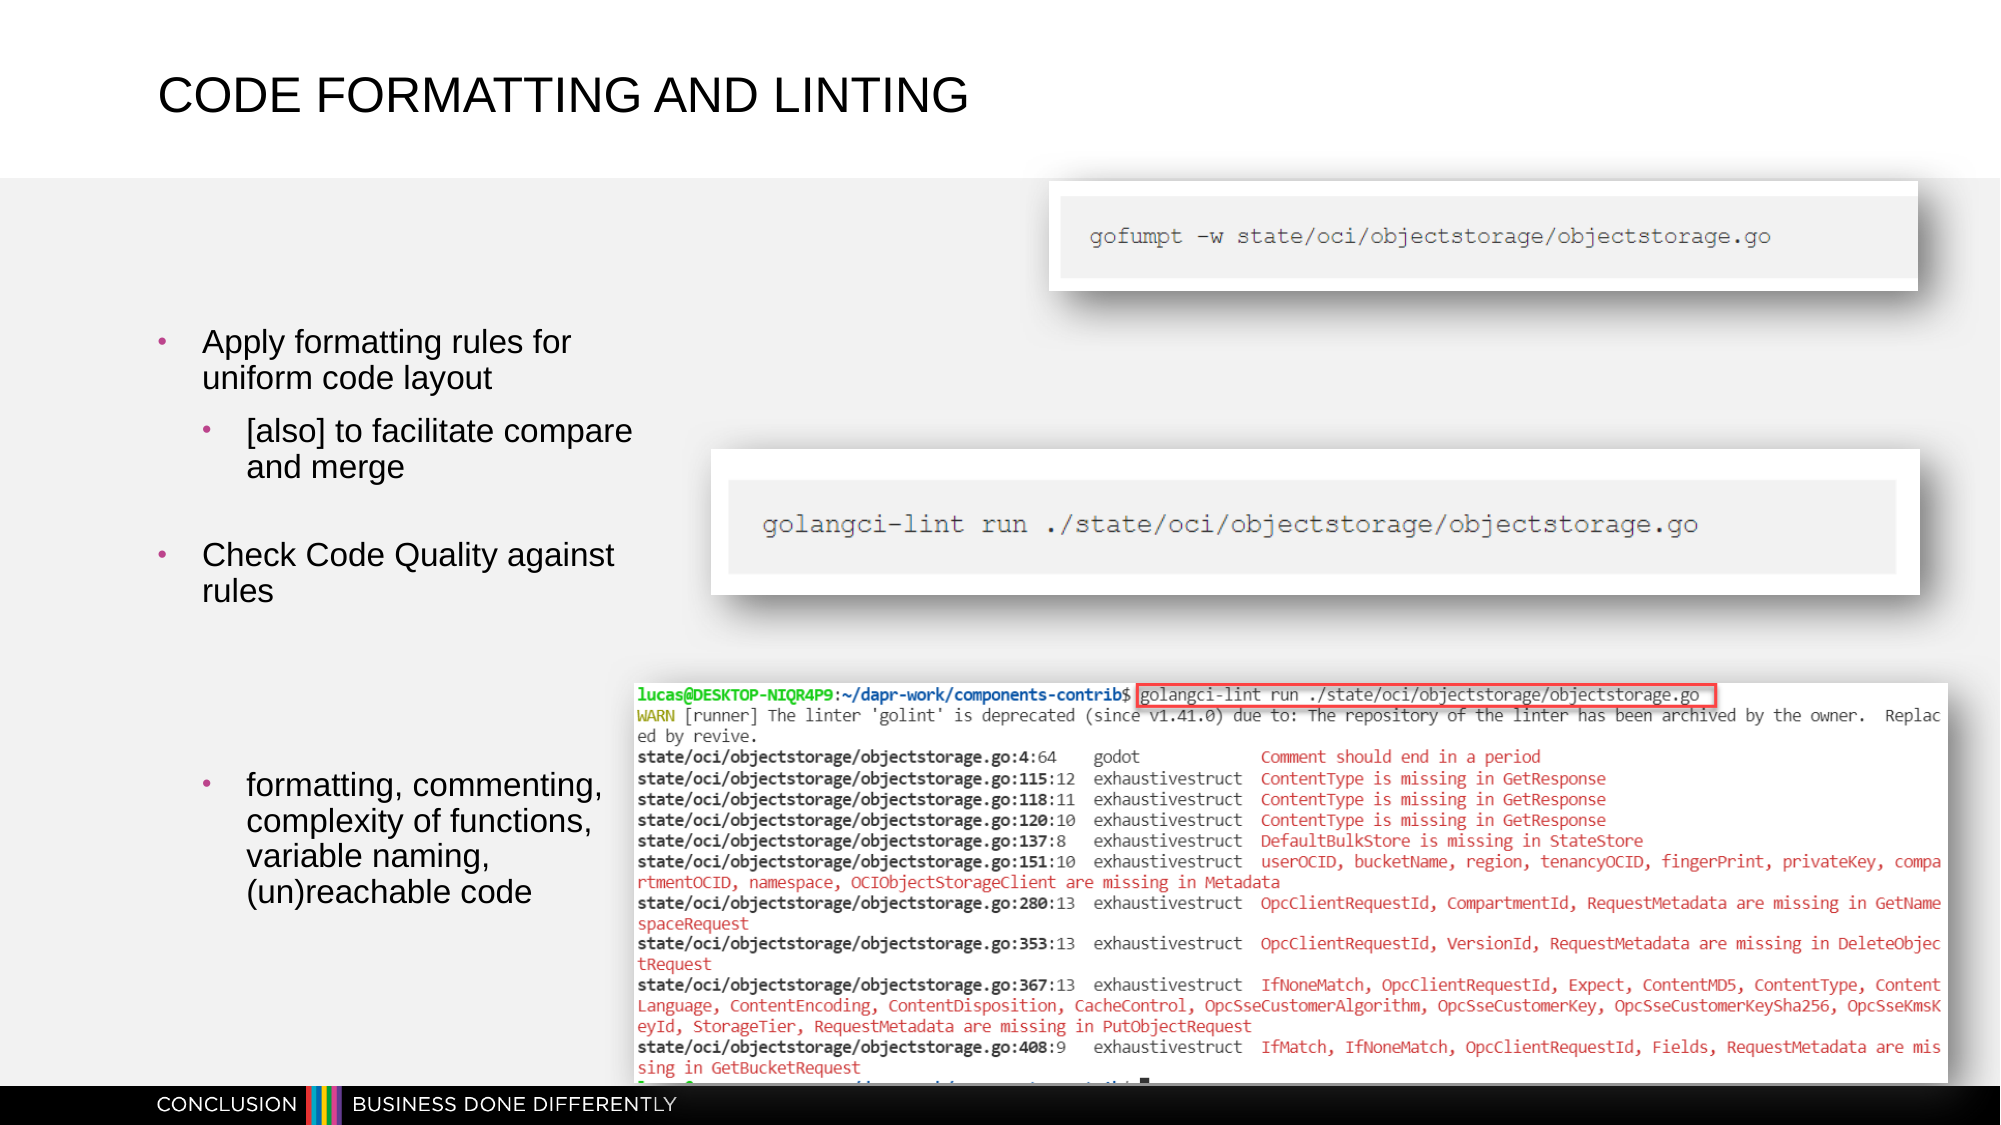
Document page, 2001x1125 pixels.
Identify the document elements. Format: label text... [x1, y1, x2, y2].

picture [0, 1086, 315, 1125]
list Apply formatting rules for uniform code layout [also] to facilitate compare and merge Check Code Quality against rules formatting, commenting, complexity of functions, variable naming, (un)reachable code [157, 204, 670, 1032]
title Code Formatting and Linting [157, 74, 1404, 114]
picture [634, 683, 1948, 1083]
picture [711, 449, 1920, 595]
picture [1049, 181, 1918, 291]
picture [318, 1086, 2000, 1125]
